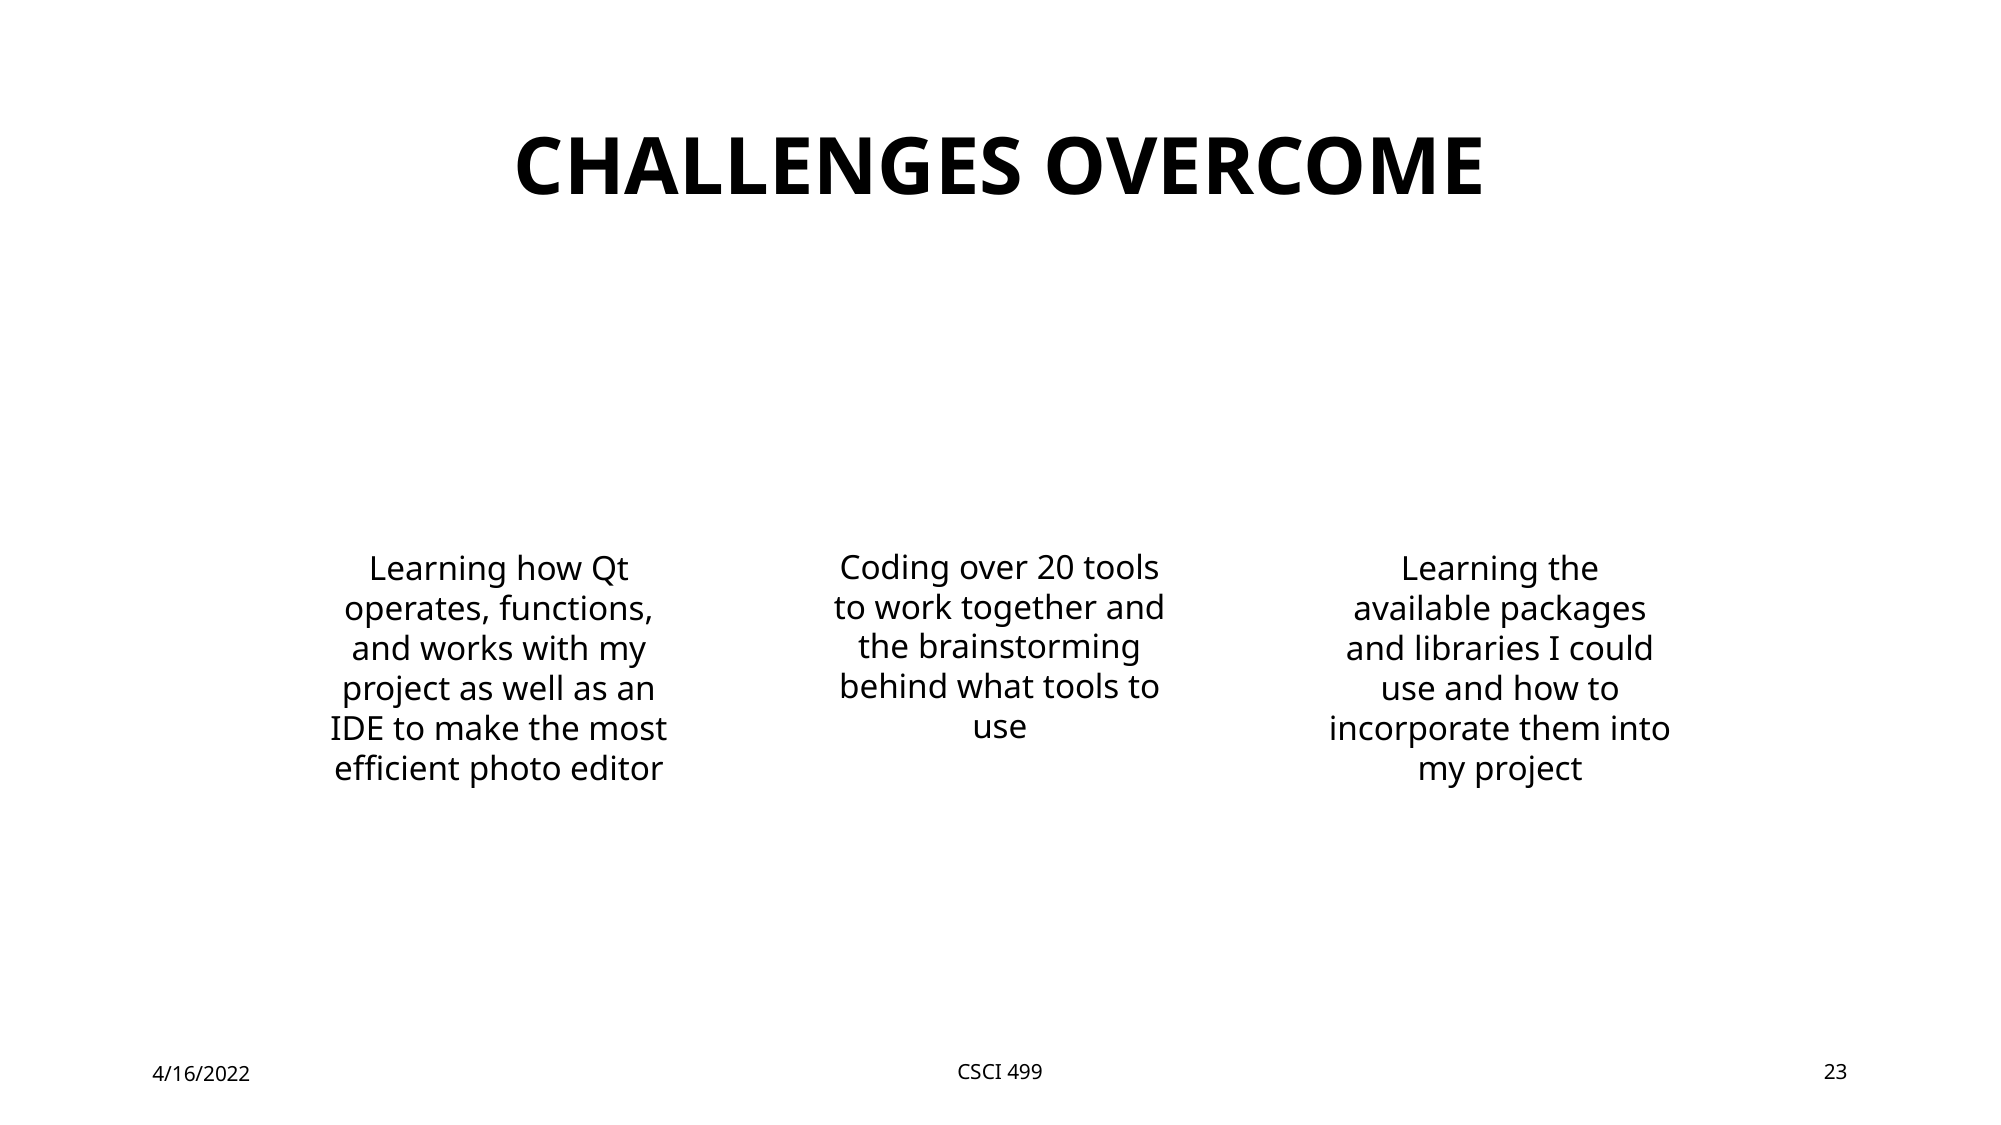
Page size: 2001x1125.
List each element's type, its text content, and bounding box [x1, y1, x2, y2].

list Coding over 20 tools to work together and the brainstorming behind what tools to use [812, 538, 1188, 659]
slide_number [137, 1042, 588, 1103]
slide_number 23 [1412, 1042, 1863, 1103]
list Learning the available packages and libraries I could use and how to incorporate them into my project [1312, 539, 1688, 797]
footer CSCI 499 [662, 1042, 1338, 1103]
title Challenges Overcome [137, 59, 1863, 278]
list Learning how Qt operates, functions, and works with my project as well as an IDE to make the most efficient photo editor [311, 539, 687, 660]
